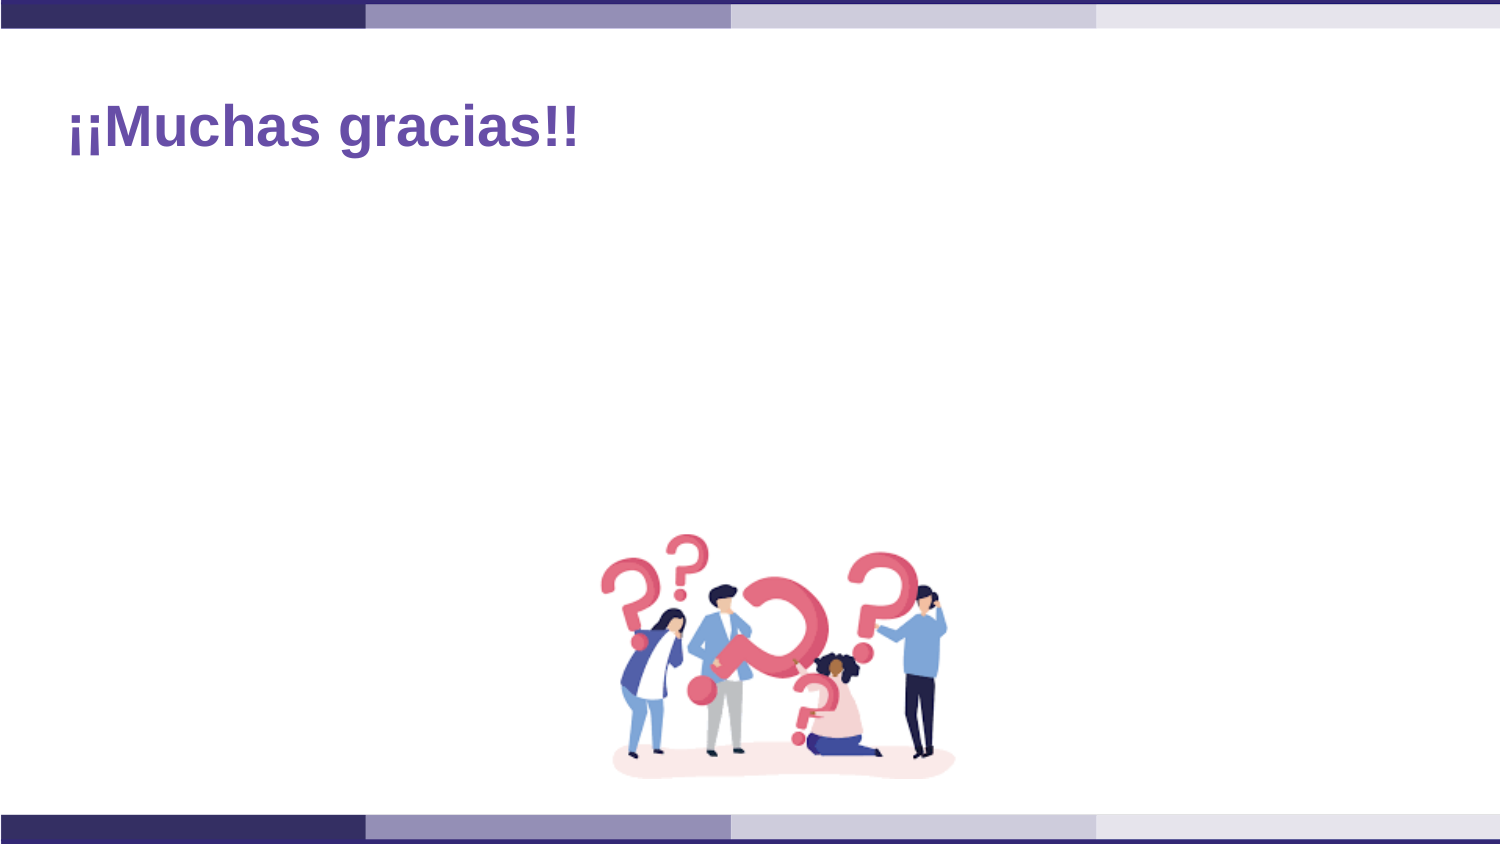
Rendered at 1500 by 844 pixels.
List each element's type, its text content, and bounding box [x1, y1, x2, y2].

picture [0, 0, 1500, 844]
title ¡¡Muchas gracias!! [51, 72, 1449, 167]
